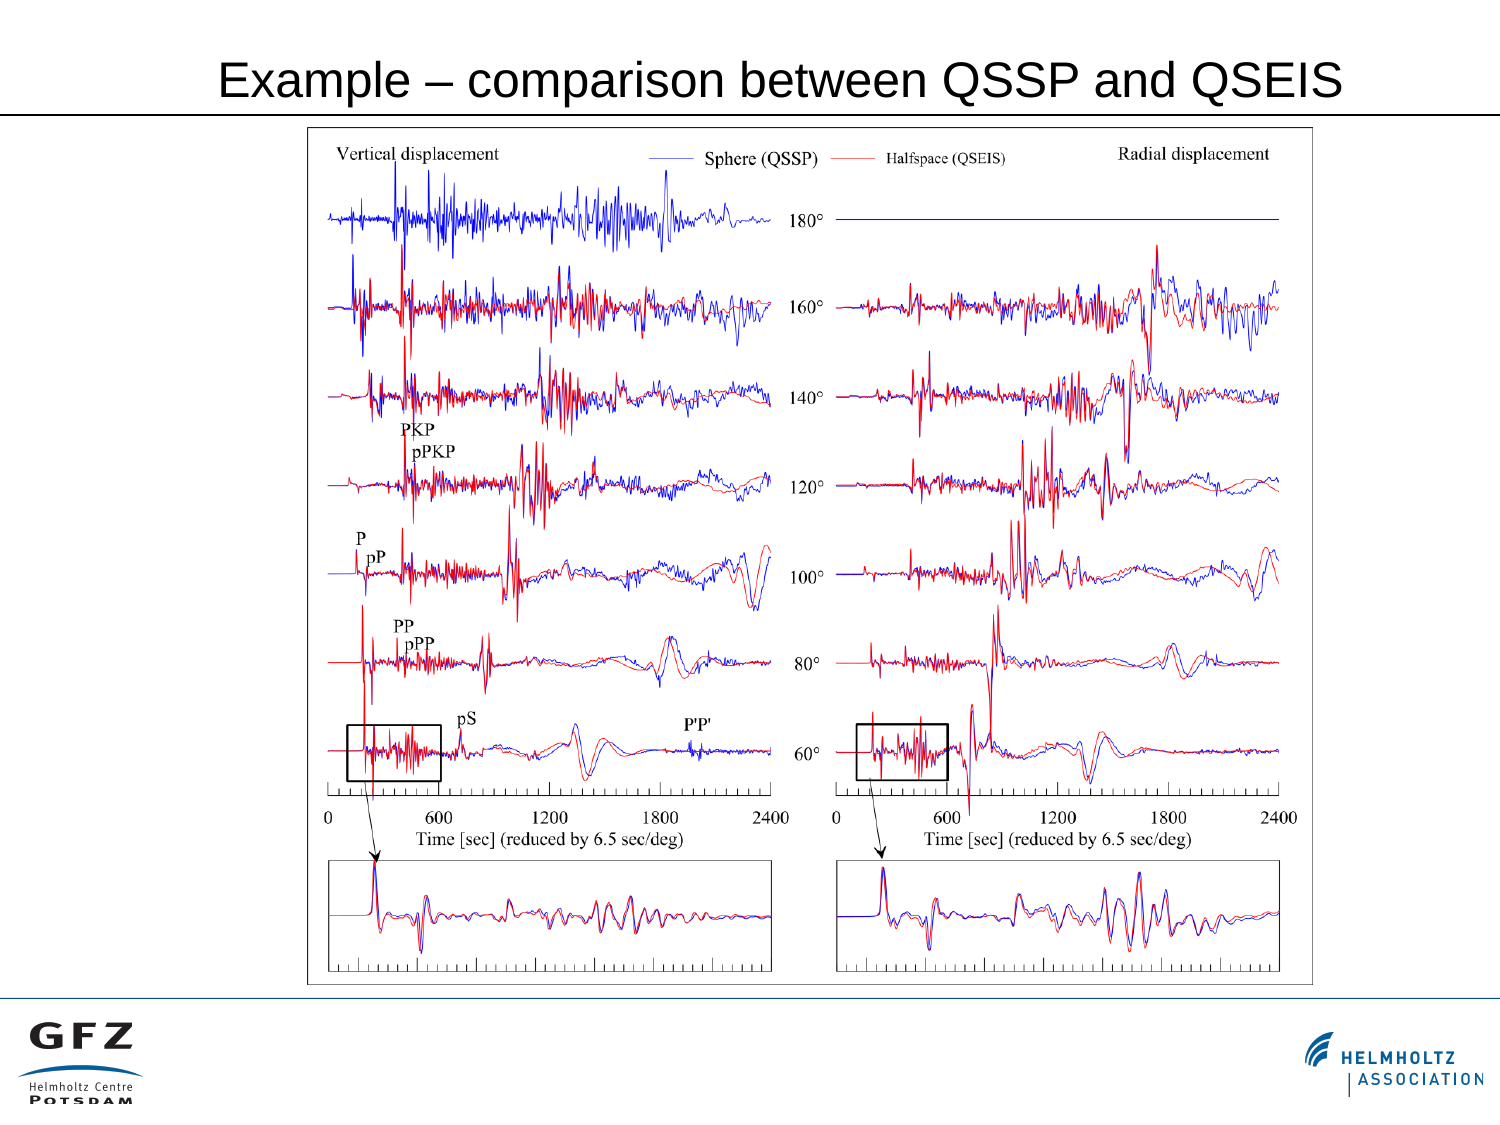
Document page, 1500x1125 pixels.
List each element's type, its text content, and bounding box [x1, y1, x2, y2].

text_box Example – comparison between QSSP and QSEIS [0, 39, 1500, 114]
picture [306, 127, 1314, 985]
